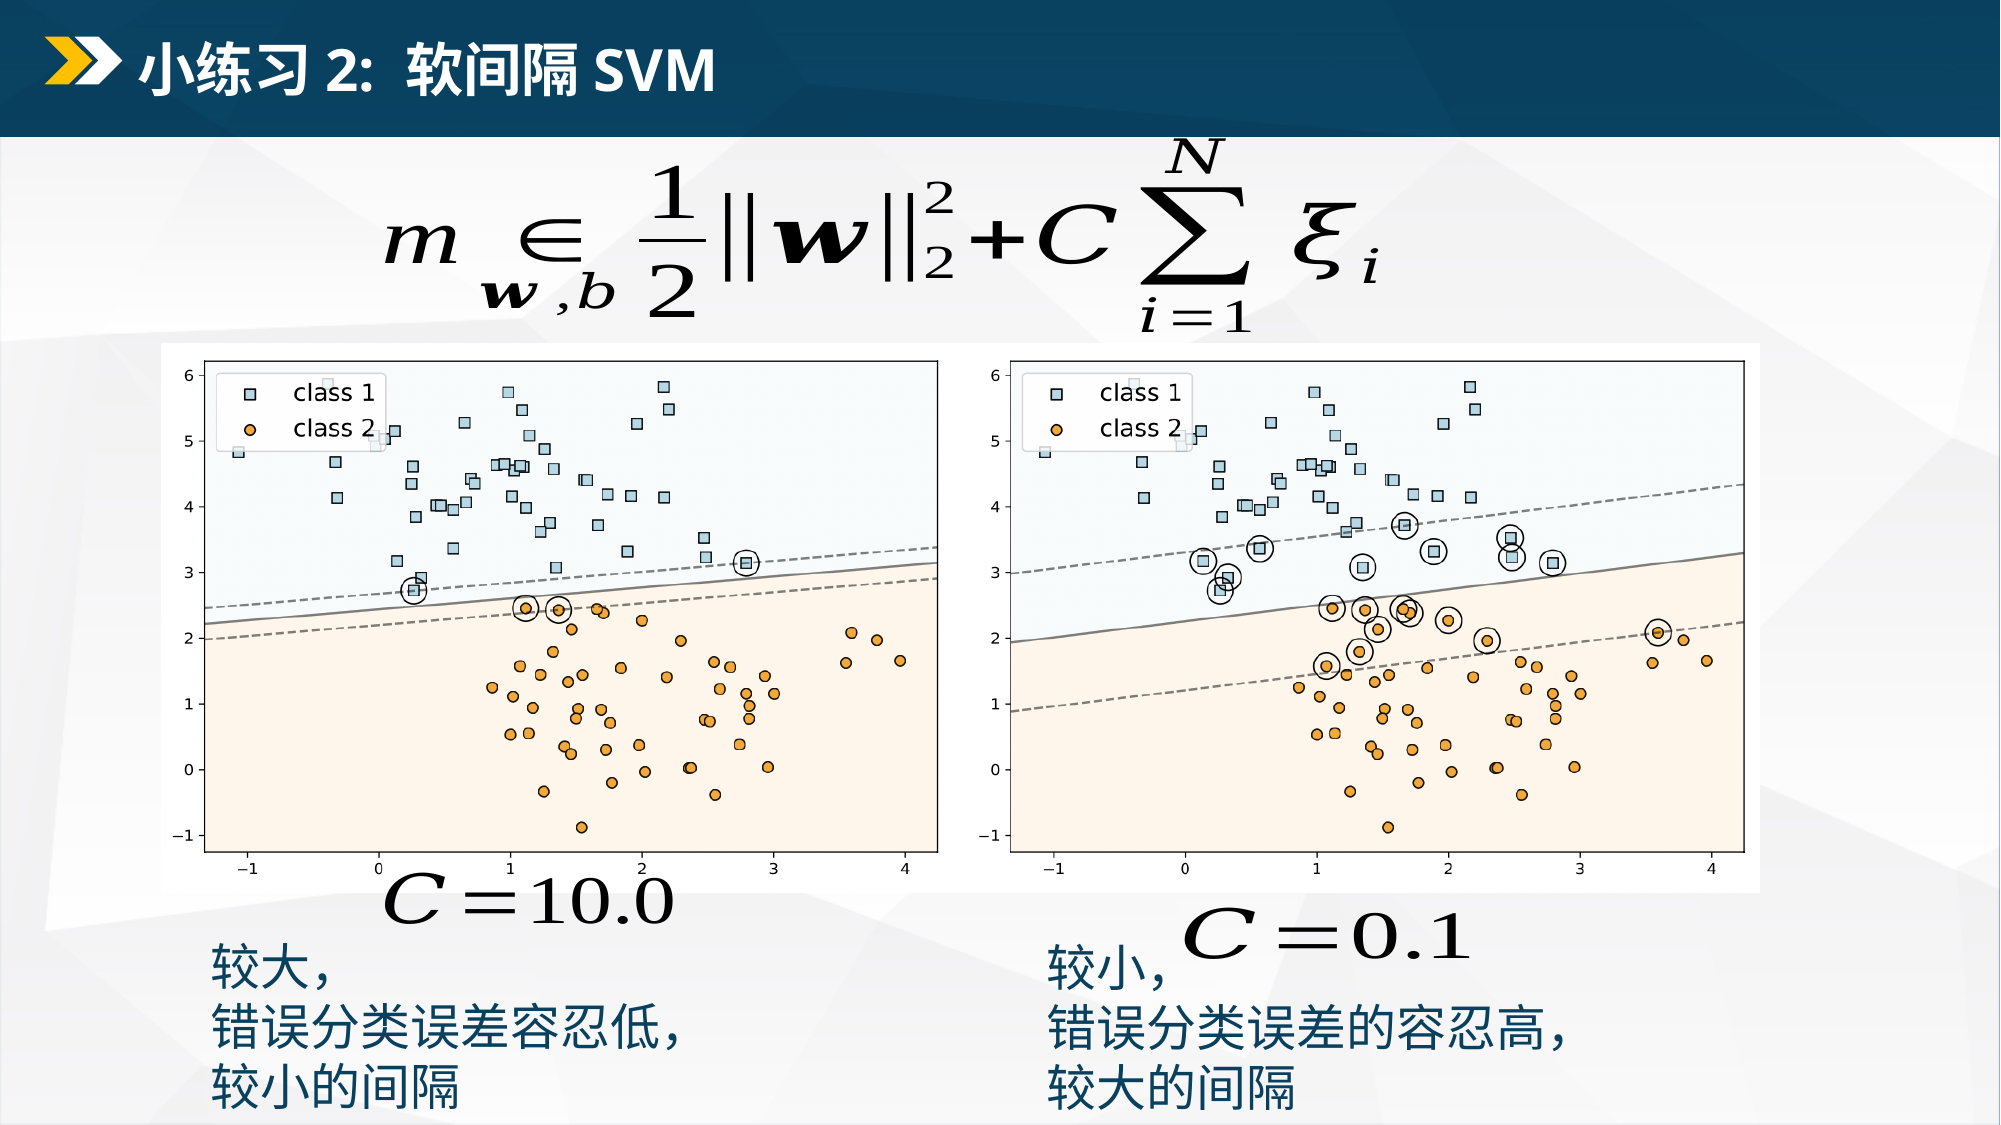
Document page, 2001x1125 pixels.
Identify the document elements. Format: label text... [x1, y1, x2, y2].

picture [0, 0, 2000, 1125]
title 小练习2: 软间隔SVM [122, 33, 1755, 124]
